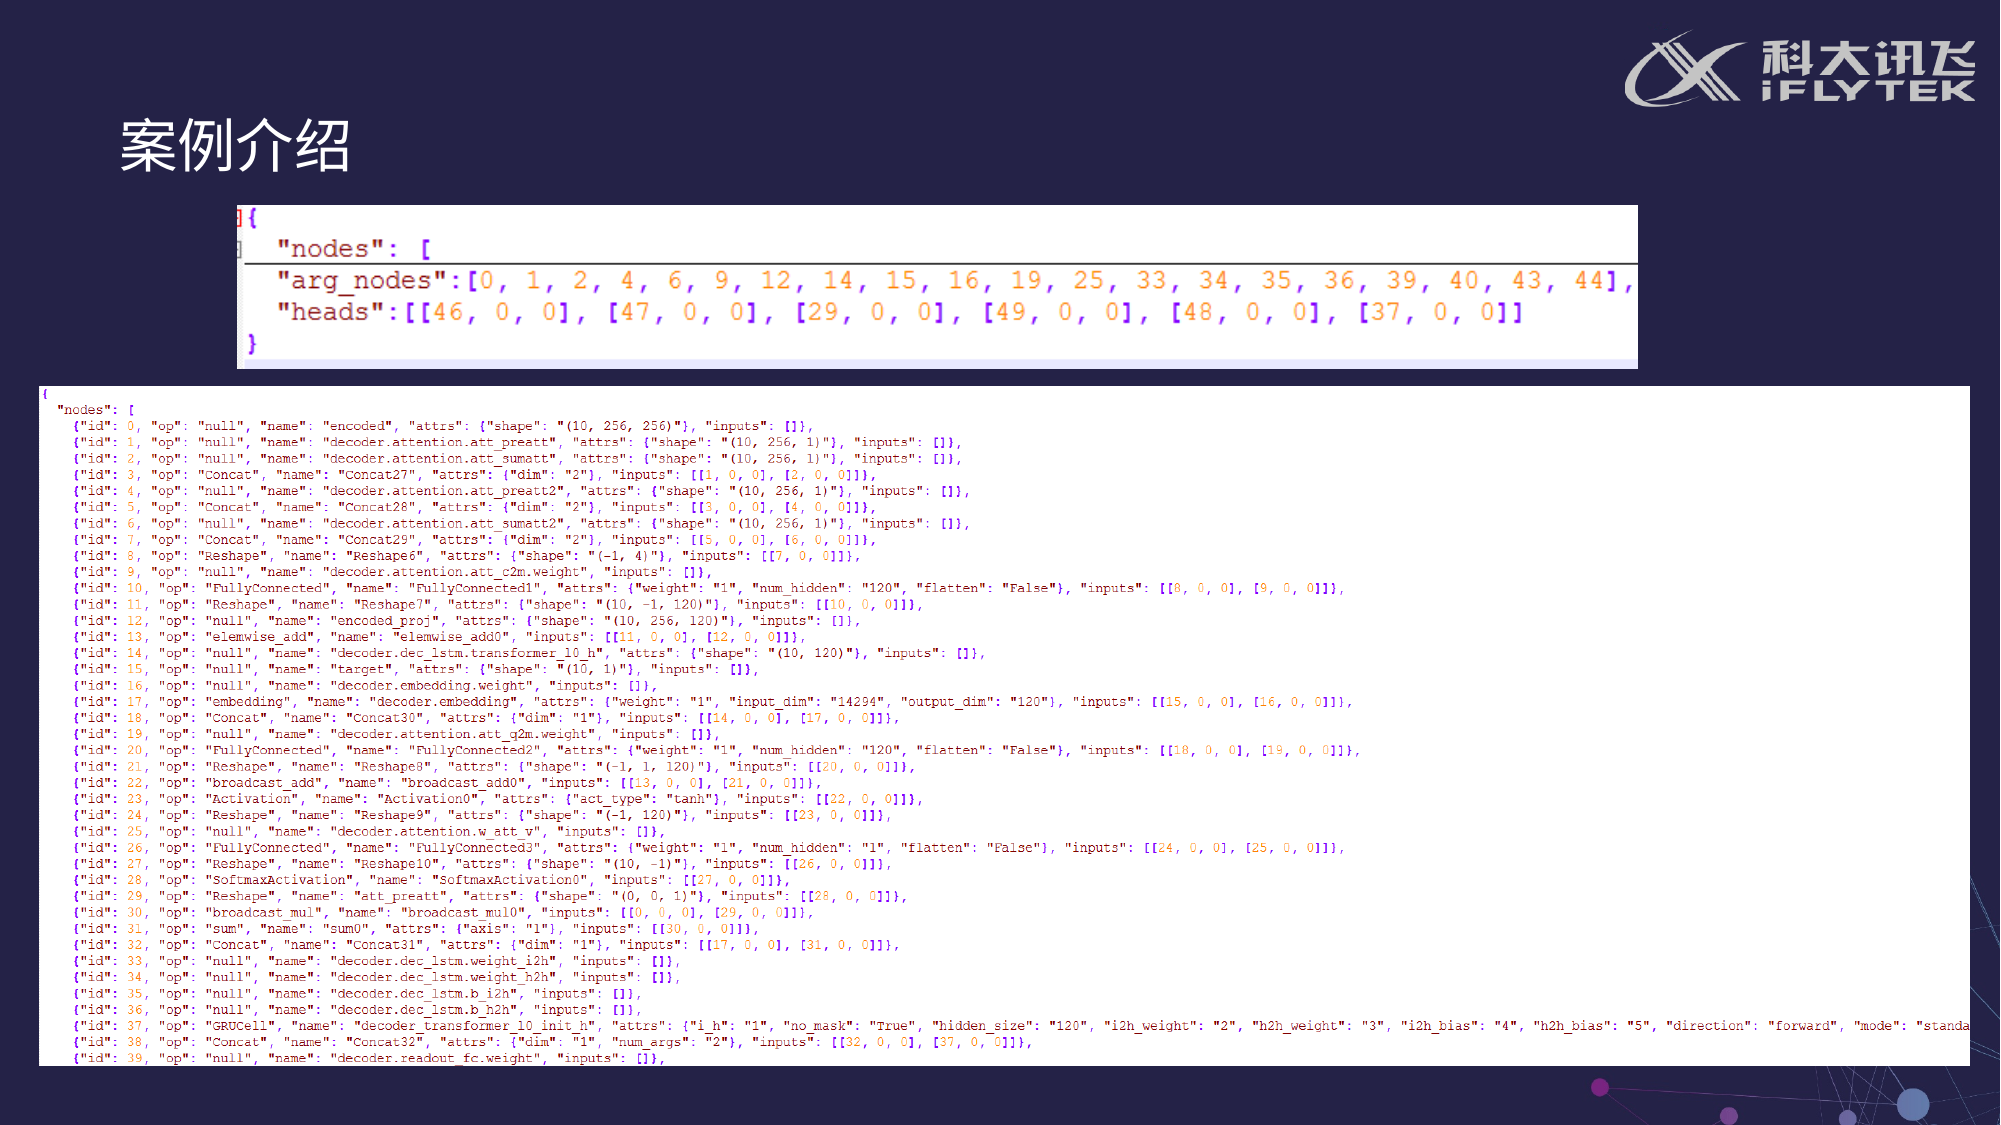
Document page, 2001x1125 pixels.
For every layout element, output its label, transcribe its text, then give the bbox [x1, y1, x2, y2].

text_box 案例介绍 [104, 101, 371, 187]
picture [0, 0, 2000, 1125]
